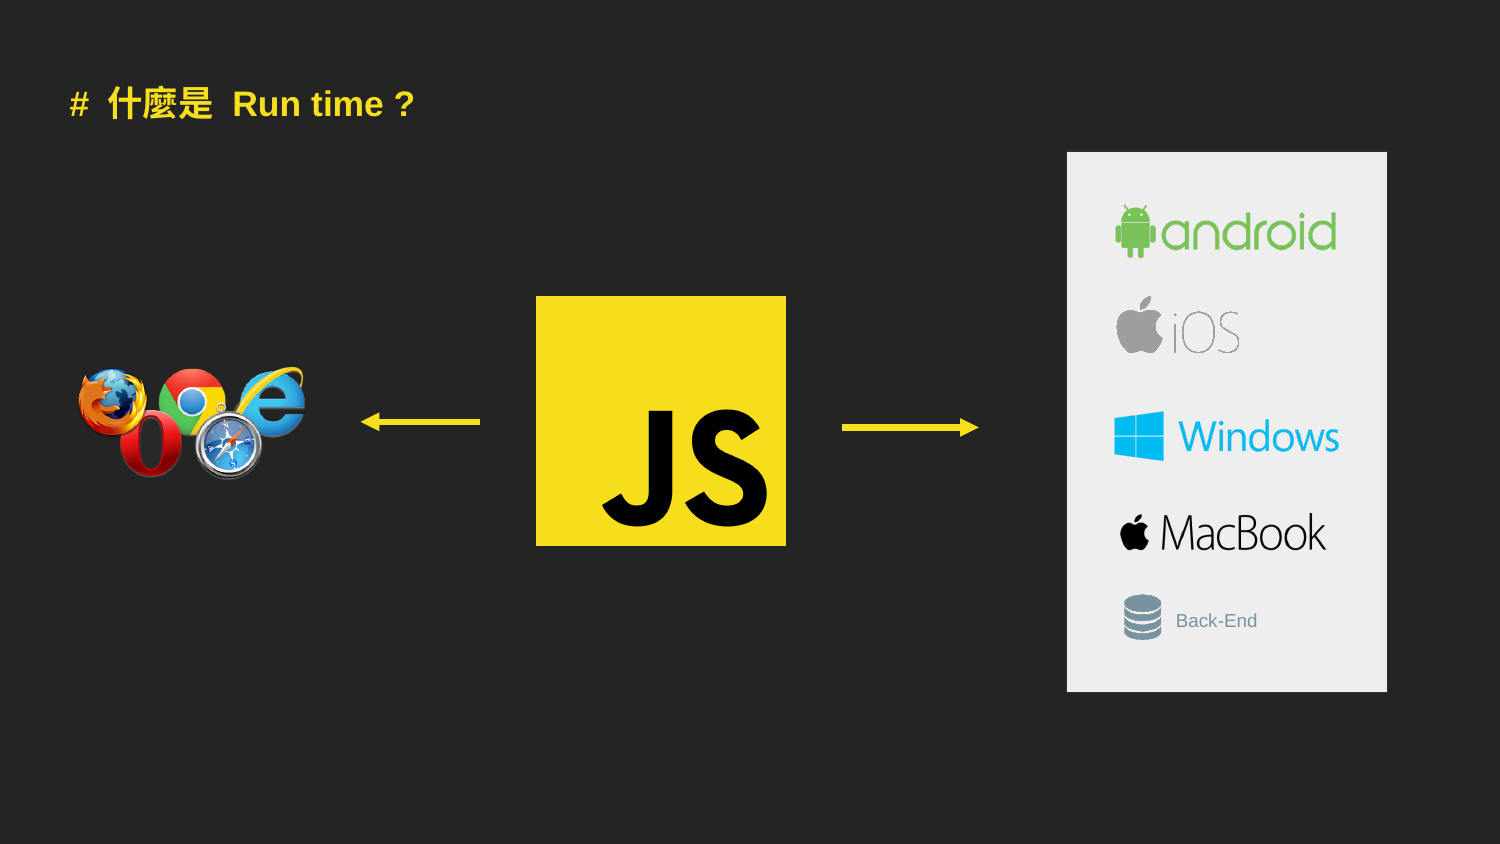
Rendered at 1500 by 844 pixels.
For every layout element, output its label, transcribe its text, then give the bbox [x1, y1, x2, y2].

text_box # 什麼是 Run time ? [54, 44, 547, 139]
picture [63, 357, 326, 498]
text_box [1092, 201, 1362, 640]
picture [536, 295, 787, 546]
text_box [1066, 151, 1388, 693]
